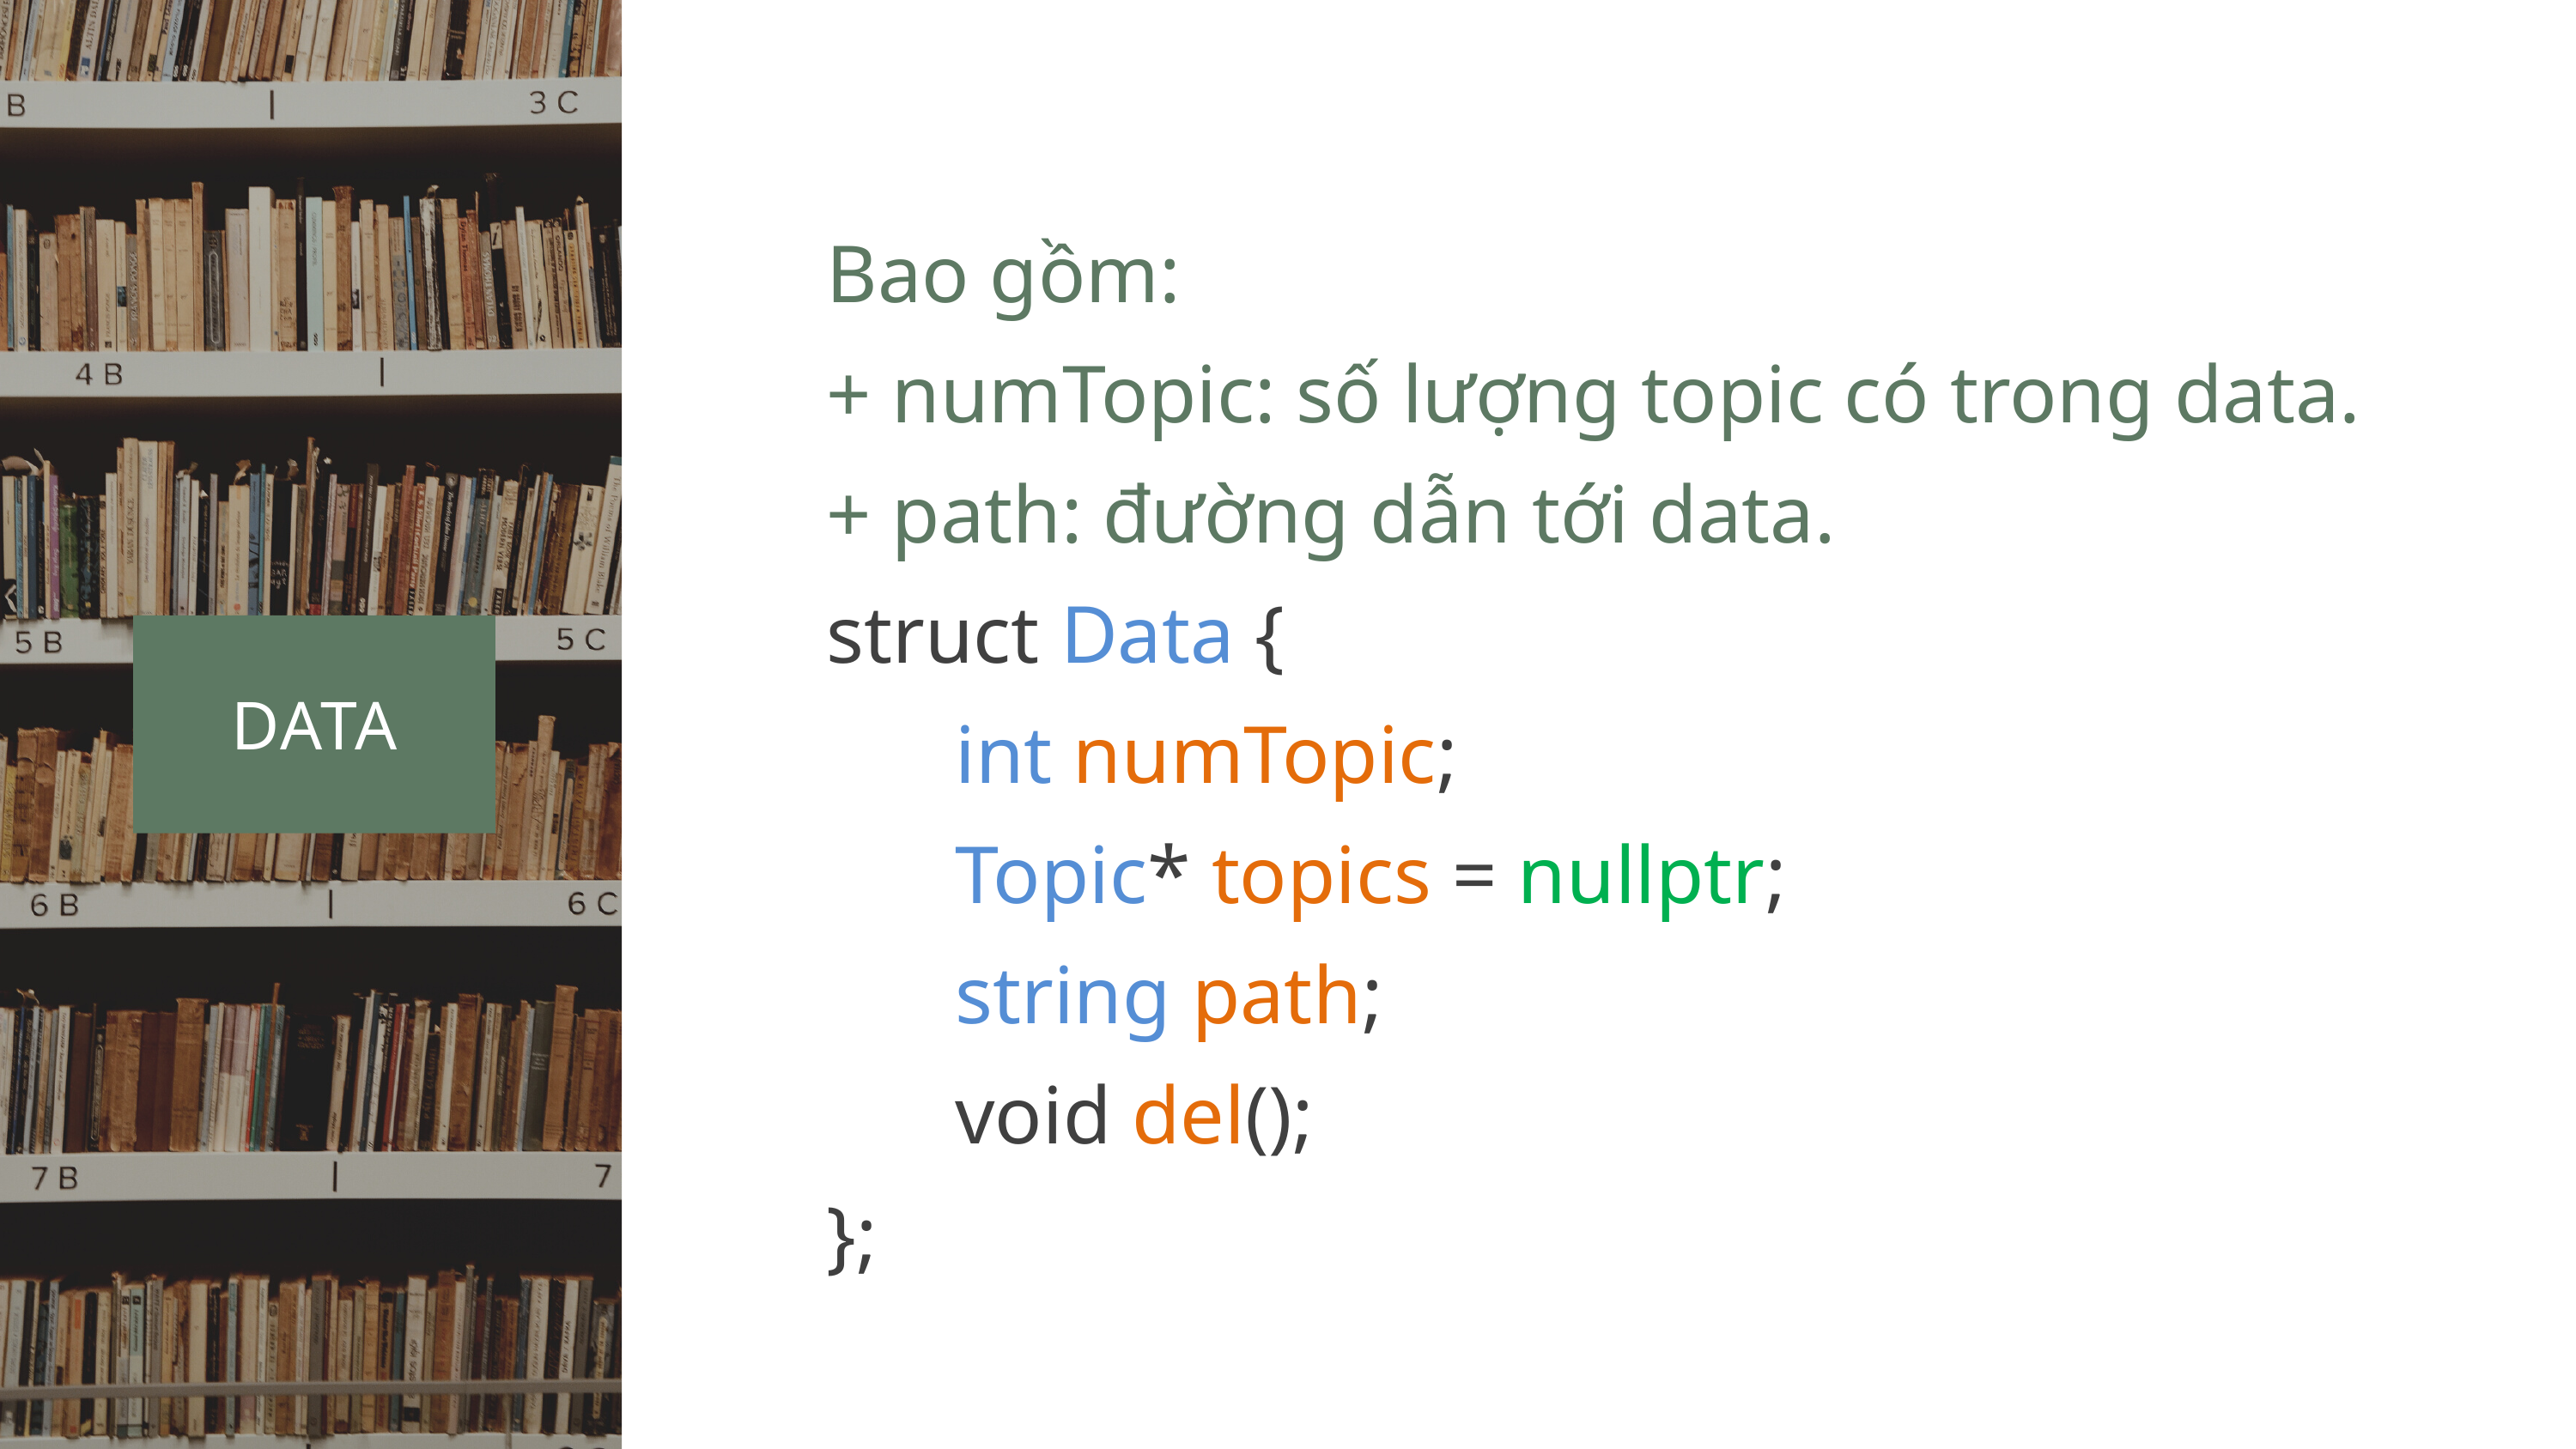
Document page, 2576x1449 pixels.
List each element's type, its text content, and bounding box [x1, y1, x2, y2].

text_box Bao gồm: + numTopic: số lượng topic có trong data. + path: đường dẫn tới data. struct Data { int numTopic; Topic* topics = nullptr; string path; void del(); }; [826, 198, 2427, 1280]
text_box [132, 615, 496, 834]
picture [0, 0, 623, 1449]
